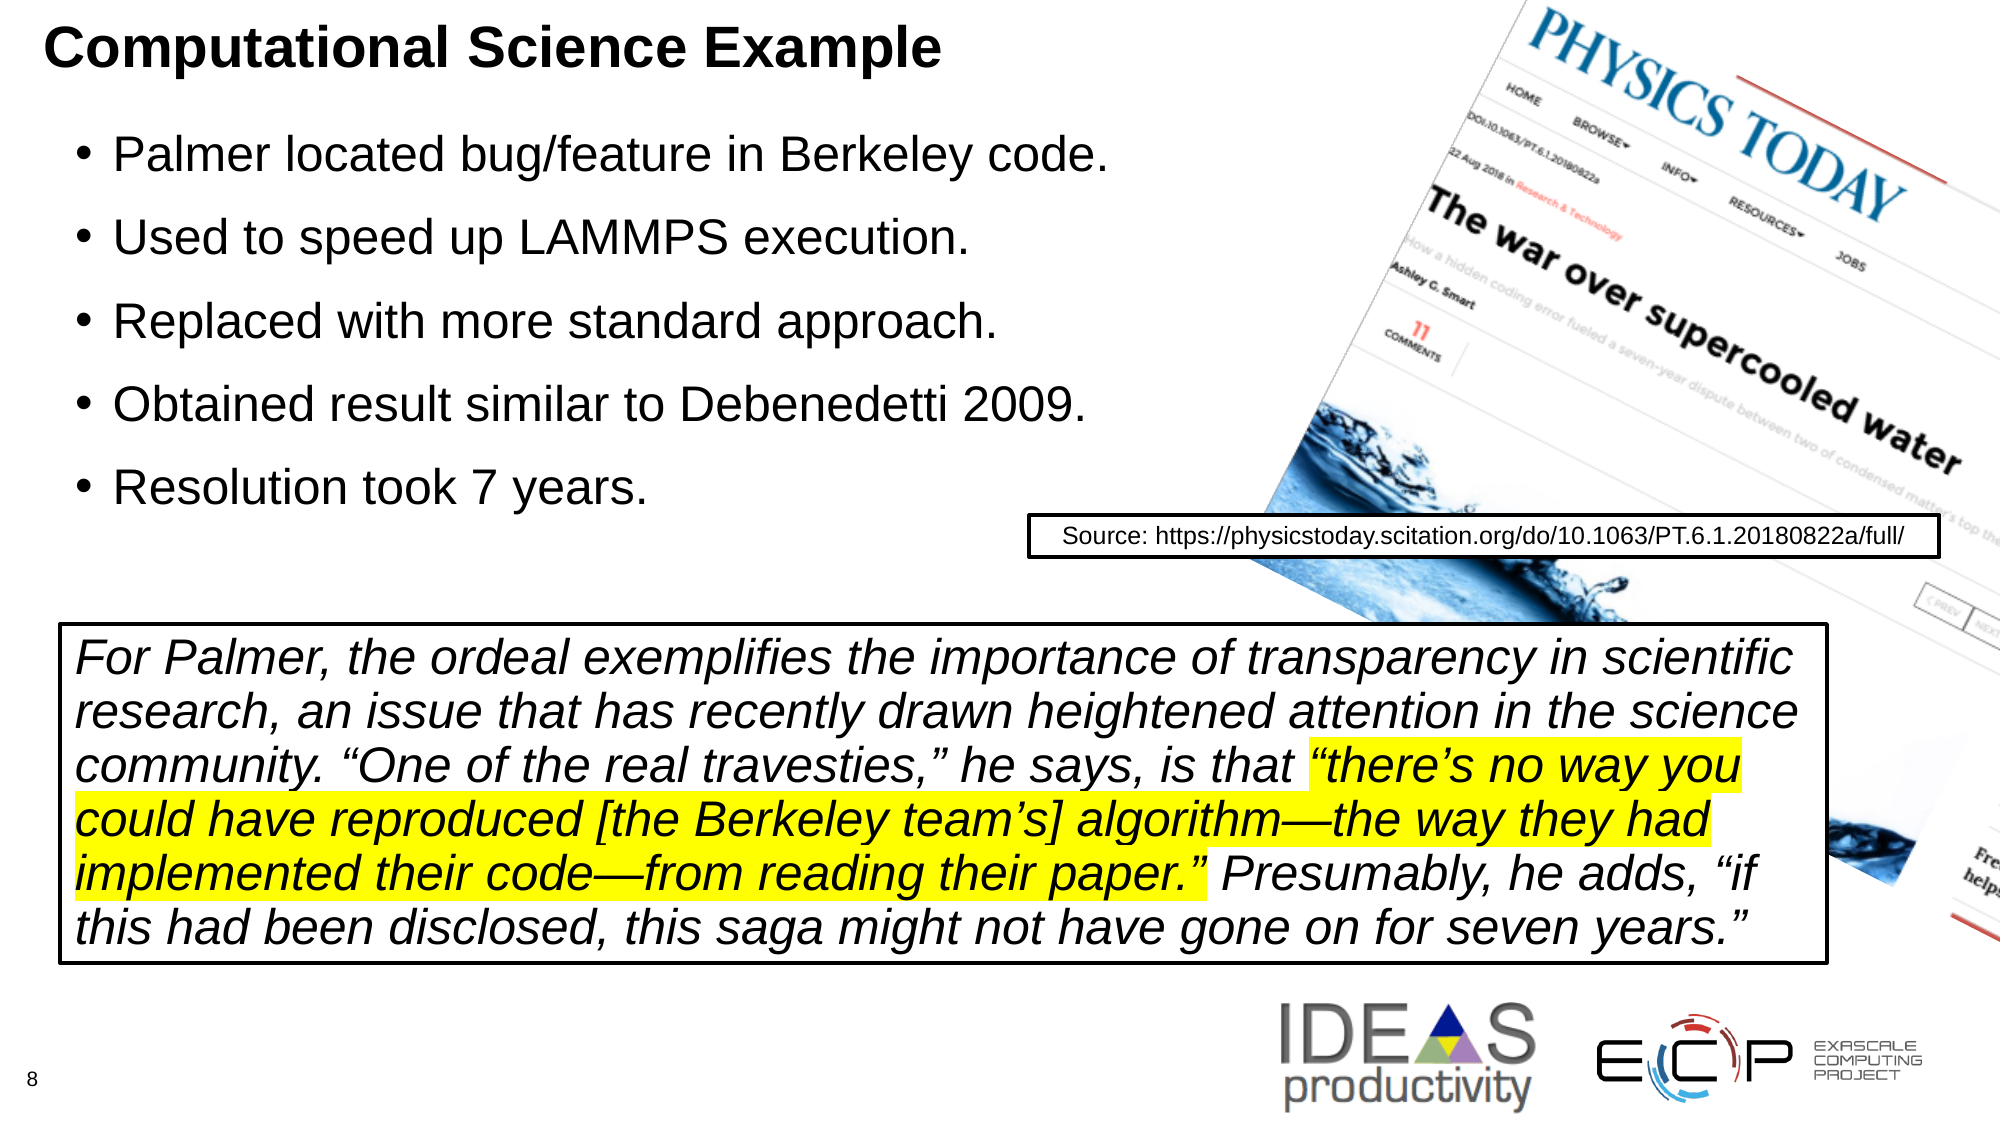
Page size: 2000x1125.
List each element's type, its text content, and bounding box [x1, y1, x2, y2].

title Computational Science Example [28, 12, 1895, 97]
list Palmer located bug/feature in Berkeley code. Used to speed up LAMMPS execution. Replaced with more standard approach. Obtained result similar to Debenedetti 2009. Resolution took 7 years. [59, 120, 1419, 622]
picture [1280, 1002, 1537, 1114]
picture [1308, 155, 2000, 809]
text_box For Palmer, the ordeal exemplifies the importance of transparency in scientific research, an issue that has recently drawn heightened attention in the science community. “One of the real travesties,” he says, is that “there’s no way you could have reproduced [the Berkeley team’s] algorithm—the way they had implemented their code—from reading their paper.” Presumably, he adds, “if this had been disclosed, this saga might not have gone on for seven years.” [58, 622, 1829, 965]
text_box Source: https://physicstoday.scitation.org/do/10.1063/PT.6.1.20180822a/full/ [1027, 513, 1303, 559]
picture [1597, 1014, 1922, 1103]
